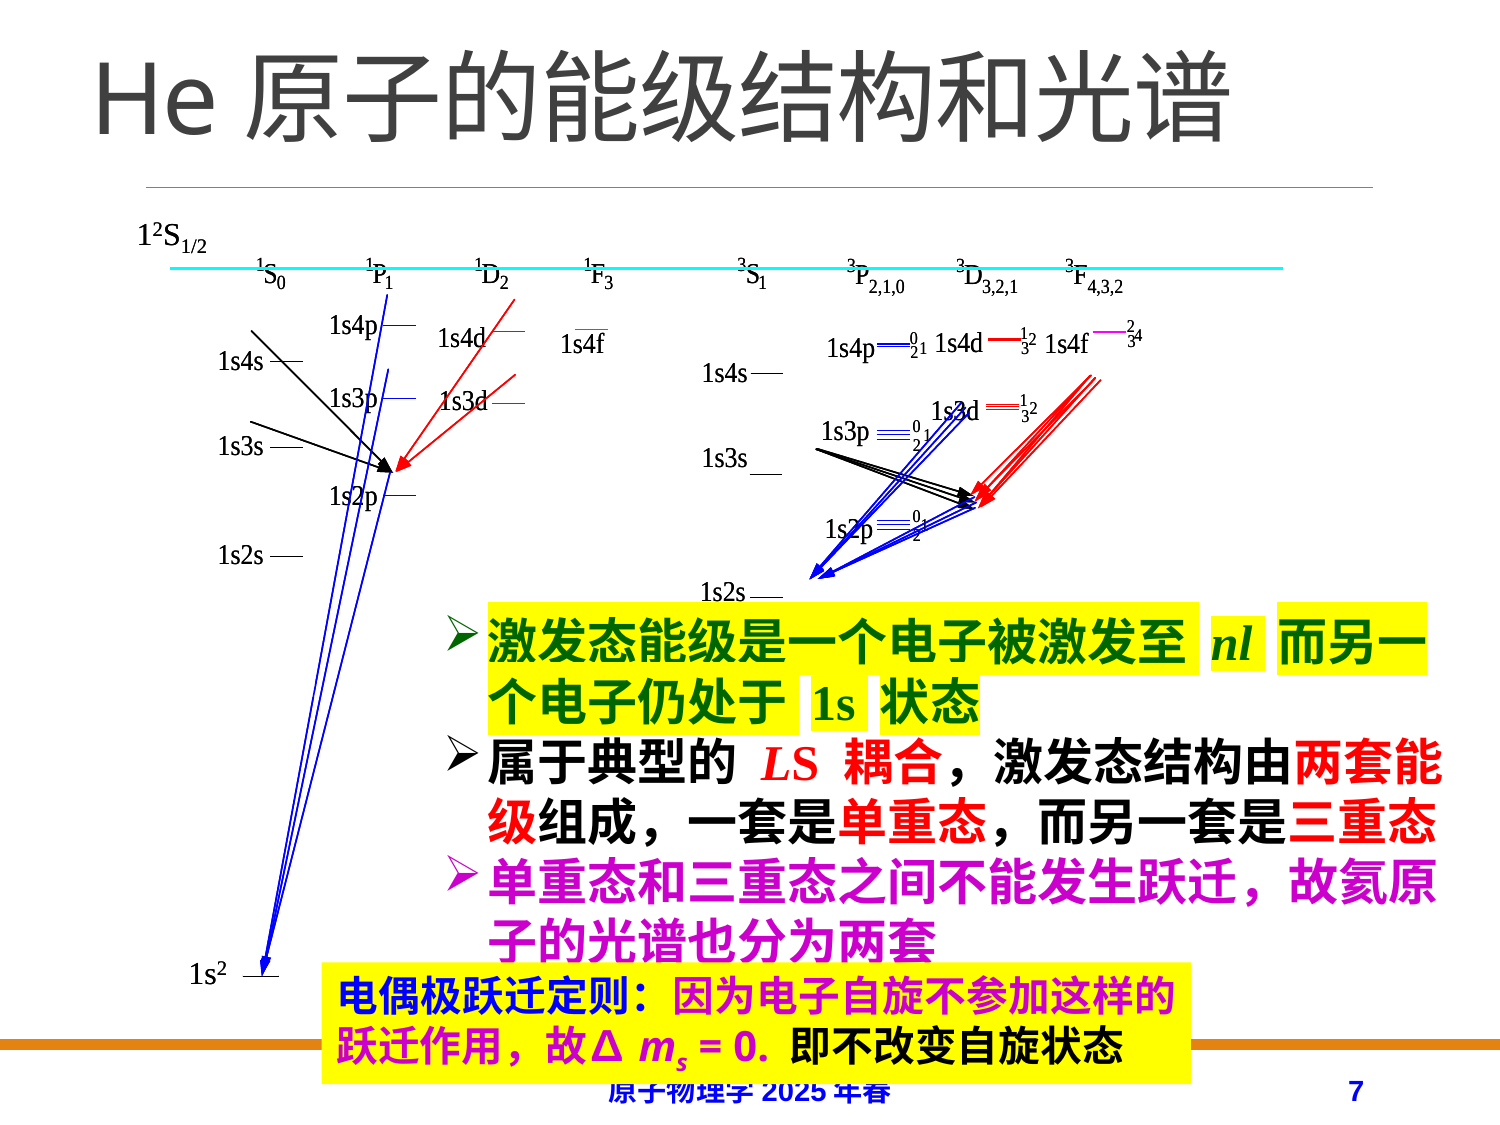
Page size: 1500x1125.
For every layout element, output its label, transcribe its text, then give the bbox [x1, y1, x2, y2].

text_box 电偶极跃迁定则：因为电子自旋不参加这样的跃迁作用，故∆ms = 0. 即不改变自旋状态 [321, 1008, 1191, 1085]
slide_number 7 [1218, 1059, 1380, 1120]
text_box 激发态能级是一个电子被激发至 nl 而另一个电子仍处于 1s 状态 属于典型的 LS 耦合，激发态结构由两套能级组成，一套是单重态，而另一套是三重态 单重态和三重态之间不能发生跃迁，故氦原子的光谱也分为两套 [1315, 602, 1479, 978]
footer 原子物理学2025年春 [453, 1085, 1047, 1120]
title He原子的能级结构和光谱 [75, 8, 1438, 163]
picture [124, 195, 1308, 1001]
